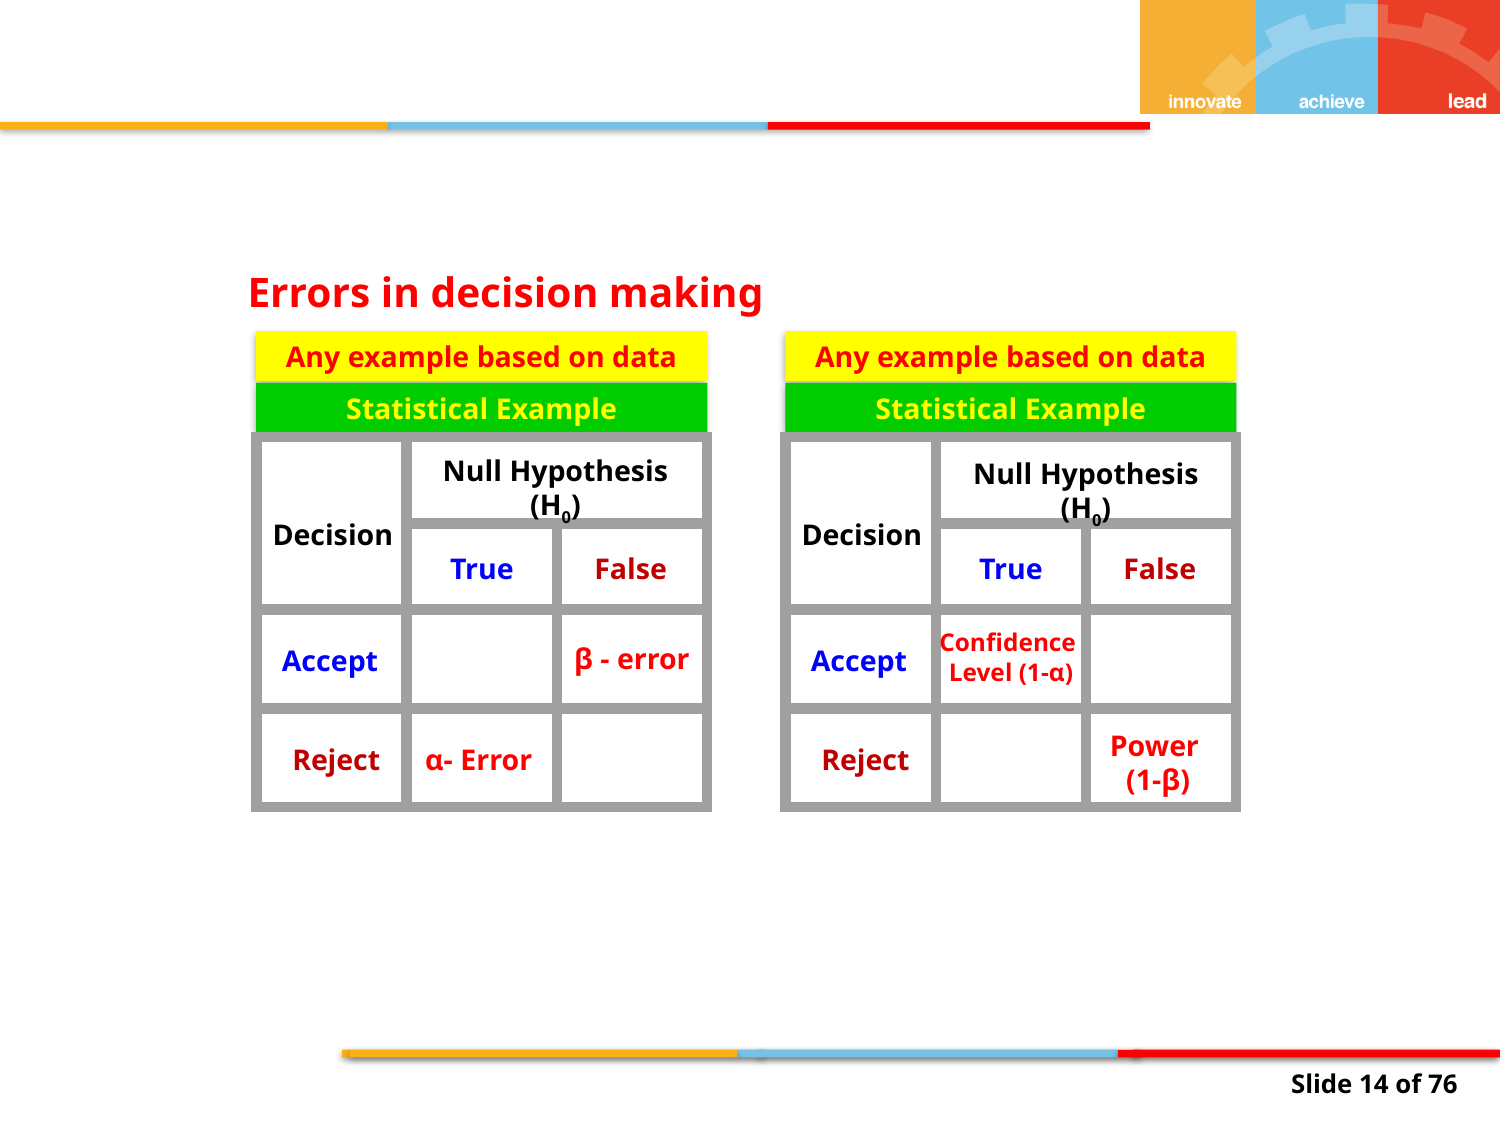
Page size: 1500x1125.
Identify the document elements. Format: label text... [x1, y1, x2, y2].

text_box Any example based on data [256, 331, 708, 381]
text_box Any example based on data [785, 331, 1237, 382]
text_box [255, 436, 708, 808]
text_box Statistical Example [256, 382, 708, 432]
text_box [785, 436, 1237, 808]
title Errors in decision making [232, 251, 1245, 307]
picture [1140, 0, 1500, 114]
text_box Statistical Example [785, 382, 1237, 432]
